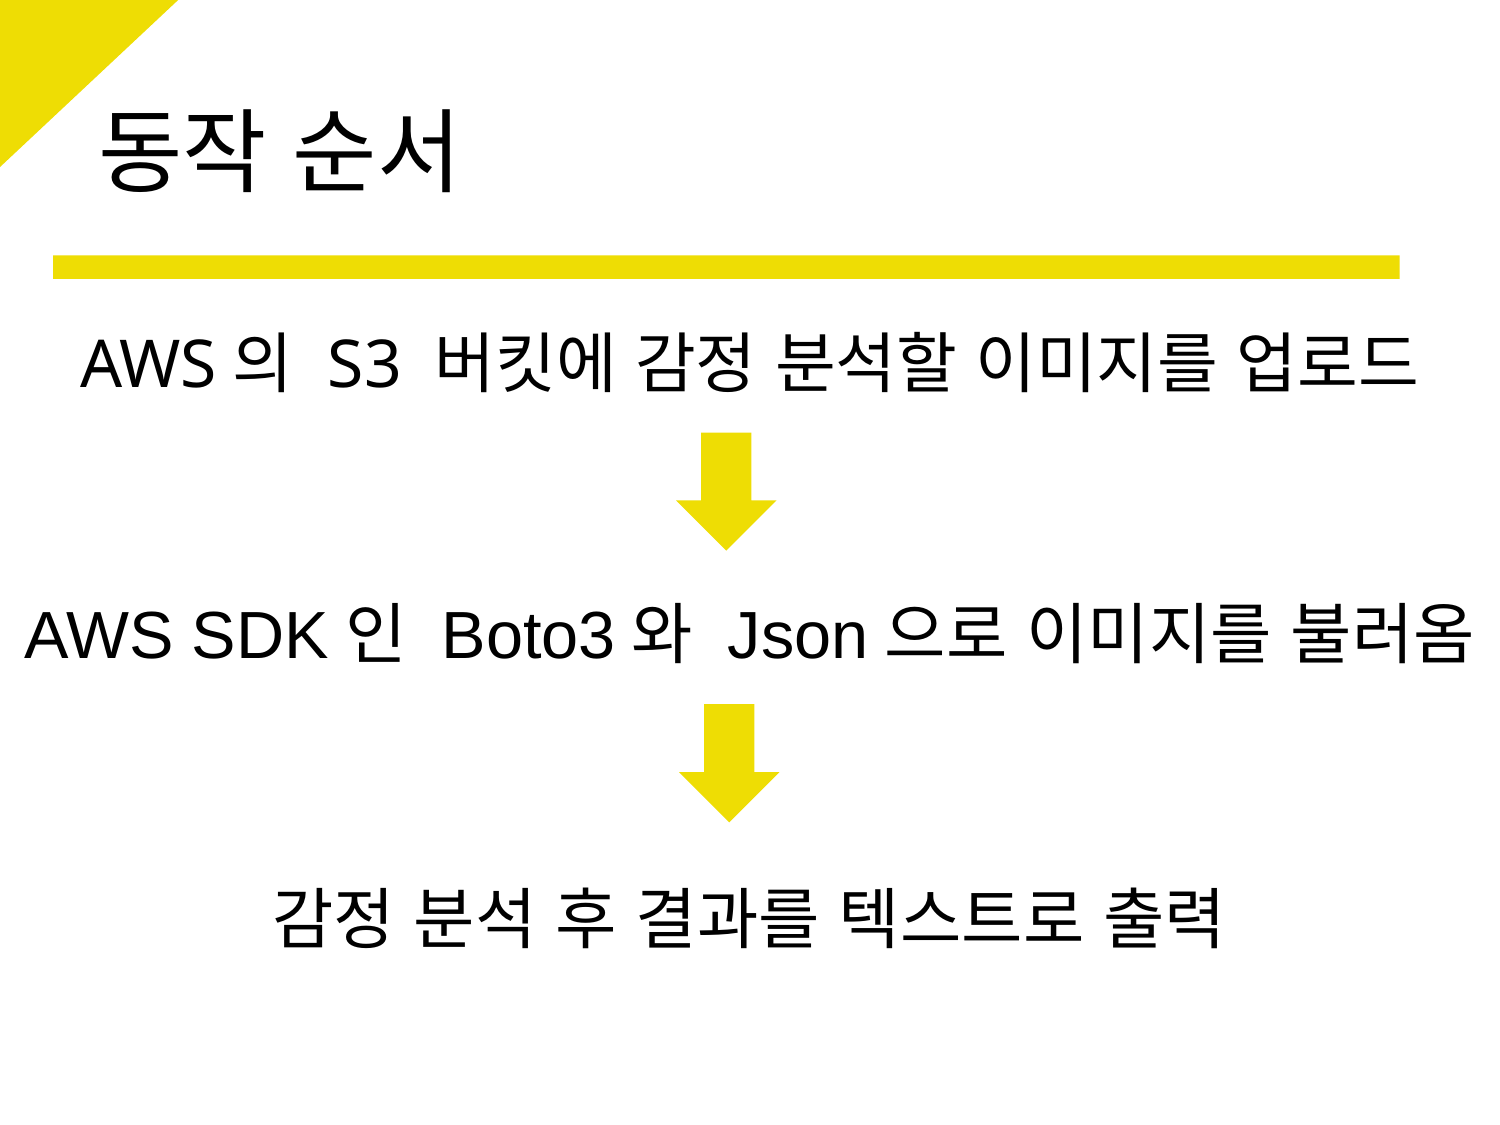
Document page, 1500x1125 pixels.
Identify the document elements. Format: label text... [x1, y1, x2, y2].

text_box [0, 0, 182, 170]
list AWS의 S3 버킷에 감정 분석할 이미지를 업로드 [0, 314, 1500, 409]
text_box 감정 분석 후 결과를 텍스트로 출력 [0, 869, 1500, 965]
title 동작 순서 [83, 54, 1433, 243]
text_box AWS SDK인 Boto3와 Json으로 이미지를 불러옴 [0, 584, 1500, 680]
text_box [674, 430, 779, 553]
text_box [51, 253, 1402, 281]
text_box [677, 702, 782, 825]
